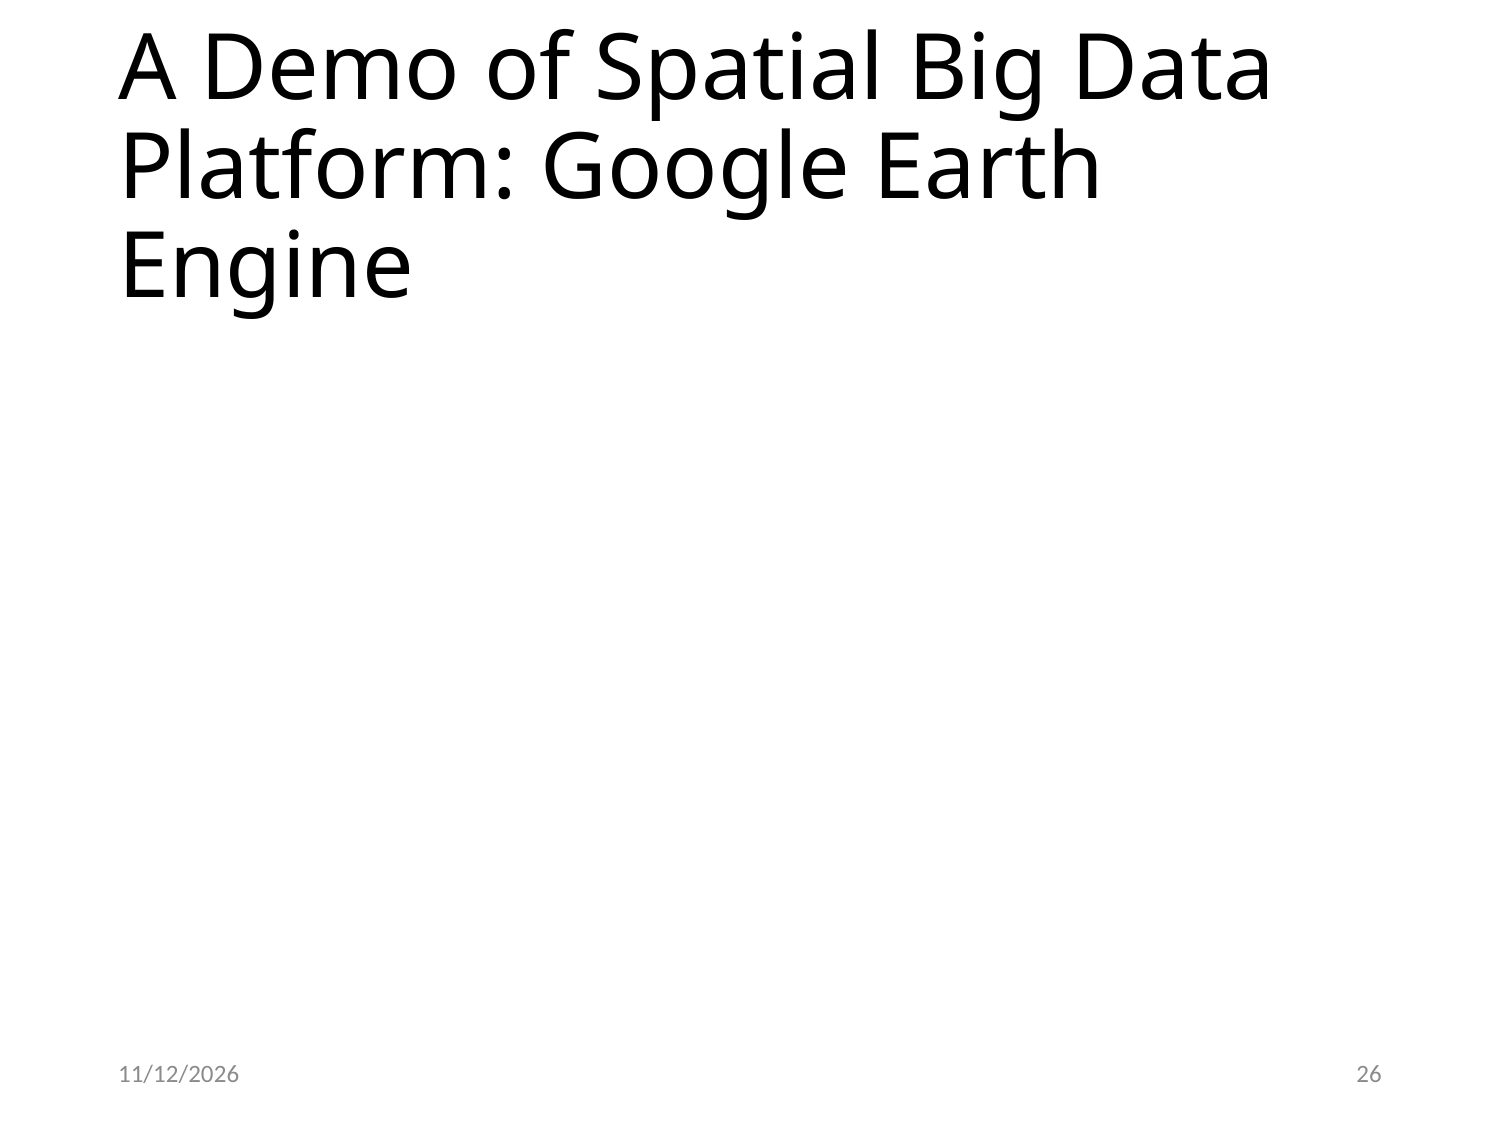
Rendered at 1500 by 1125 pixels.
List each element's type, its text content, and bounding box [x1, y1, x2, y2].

title A Demo of Spatial Big Data Platform: Google Earth Engine [103, 59, 1397, 278]
slide_number 26 [1059, 1042, 1397, 1103]
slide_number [103, 1042, 441, 1103]
